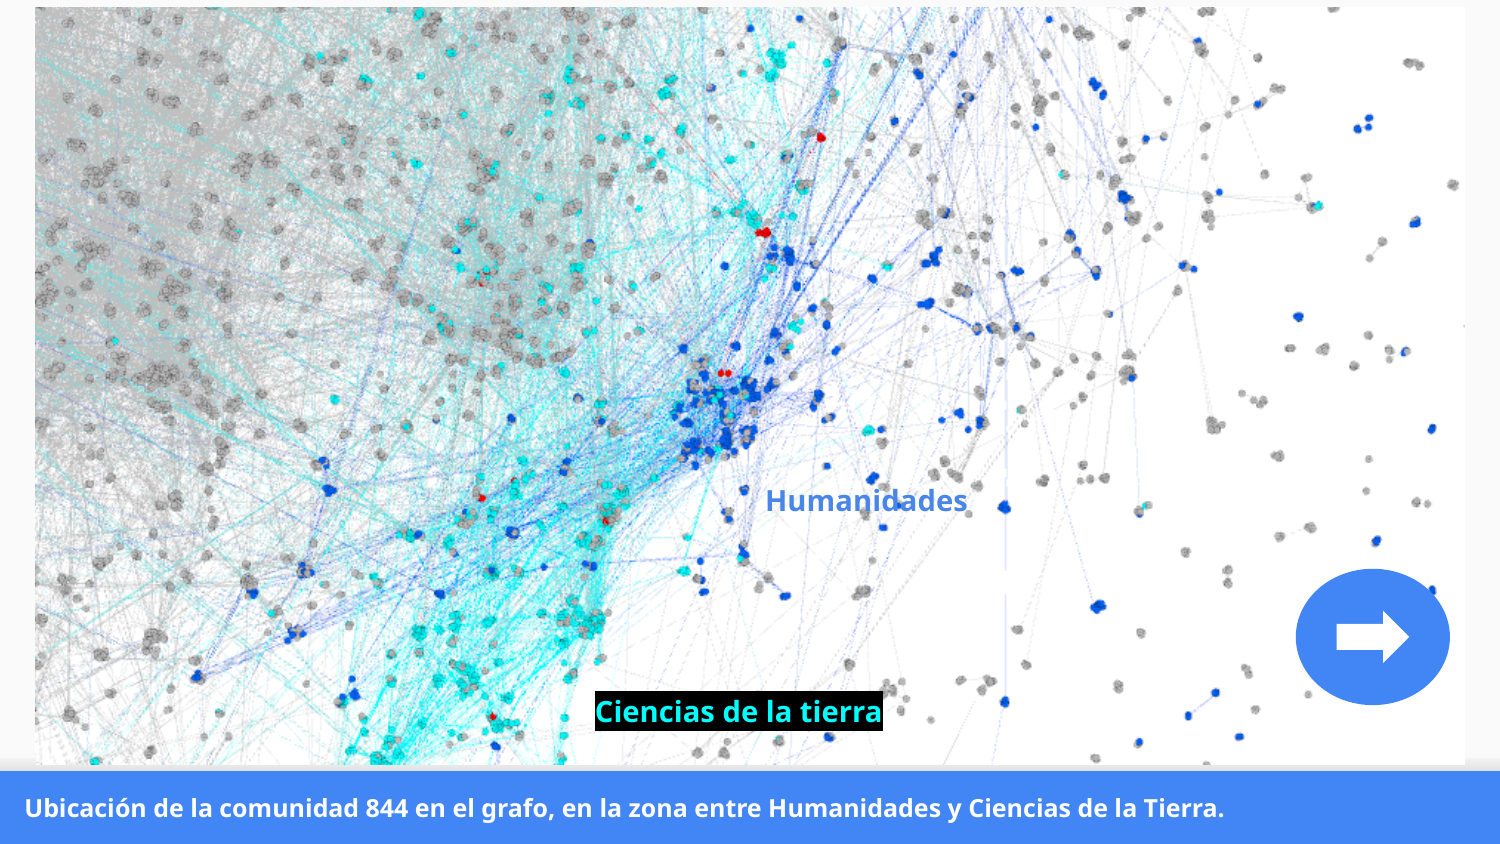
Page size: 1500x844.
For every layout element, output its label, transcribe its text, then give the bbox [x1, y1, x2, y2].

picture [35, 7, 1465, 765]
text_box Ciencias de la tierra [579, 774, 956, 778]
list Ubicación de la comunidad 844 en el grafo, en la zona entre Humanidades y Ciencias de la Tierra. [9, 770, 1385, 844]
